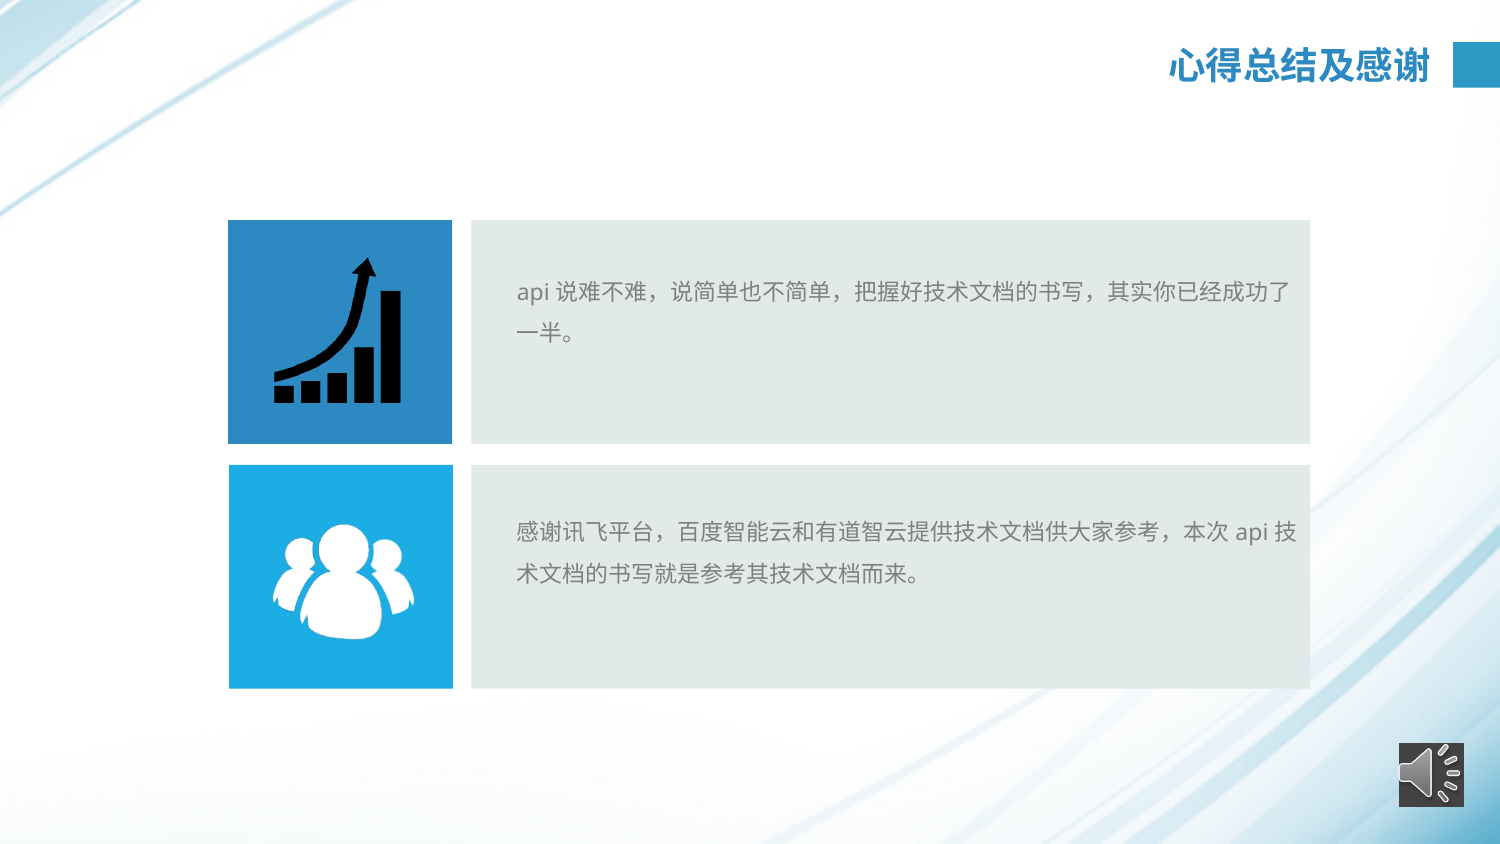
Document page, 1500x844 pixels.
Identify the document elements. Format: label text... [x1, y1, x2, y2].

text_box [214, 219, 459, 445]
text_box [469, 463, 1312, 691]
text_box api说难不难，说简单也不简单，把握好技术文档的书写，其实你已经成功了一半。 [501, 256, 1315, 354]
picture [1397, 741, 1465, 809]
text_box [469, 218, 1312, 446]
text_box 感谢讯飞平台，百度智能云和有道智云提供技术文档供大家参考，本次api技术文档的书写就是参考其技术文档而来。 [501, 496, 1315, 595]
text_box 心得总结及感谢 [1152, 34, 1447, 96]
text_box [228, 464, 454, 689]
